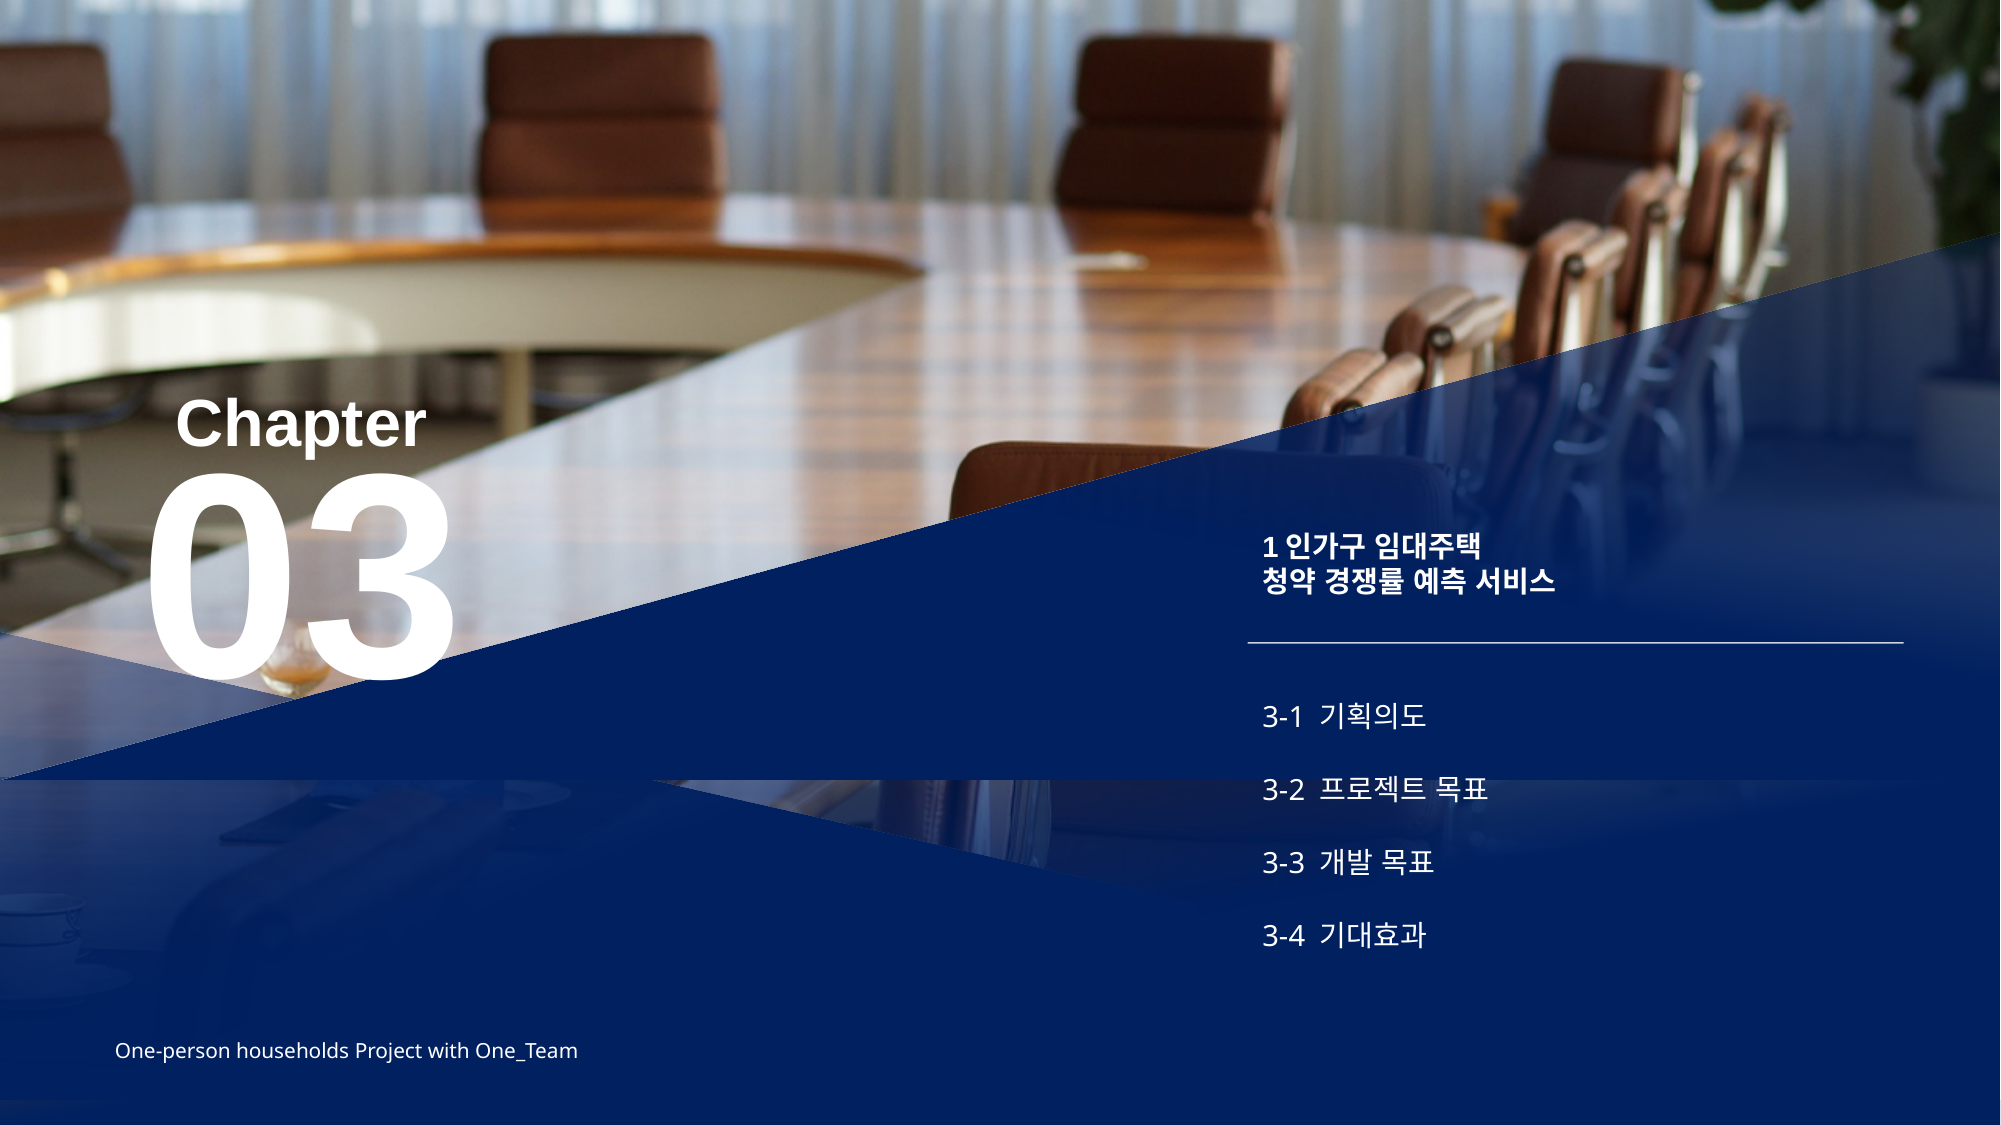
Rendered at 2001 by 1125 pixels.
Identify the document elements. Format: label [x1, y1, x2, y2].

text_box [0, 230, 2000, 1125]
picture [0, 0, 2001, 1125]
